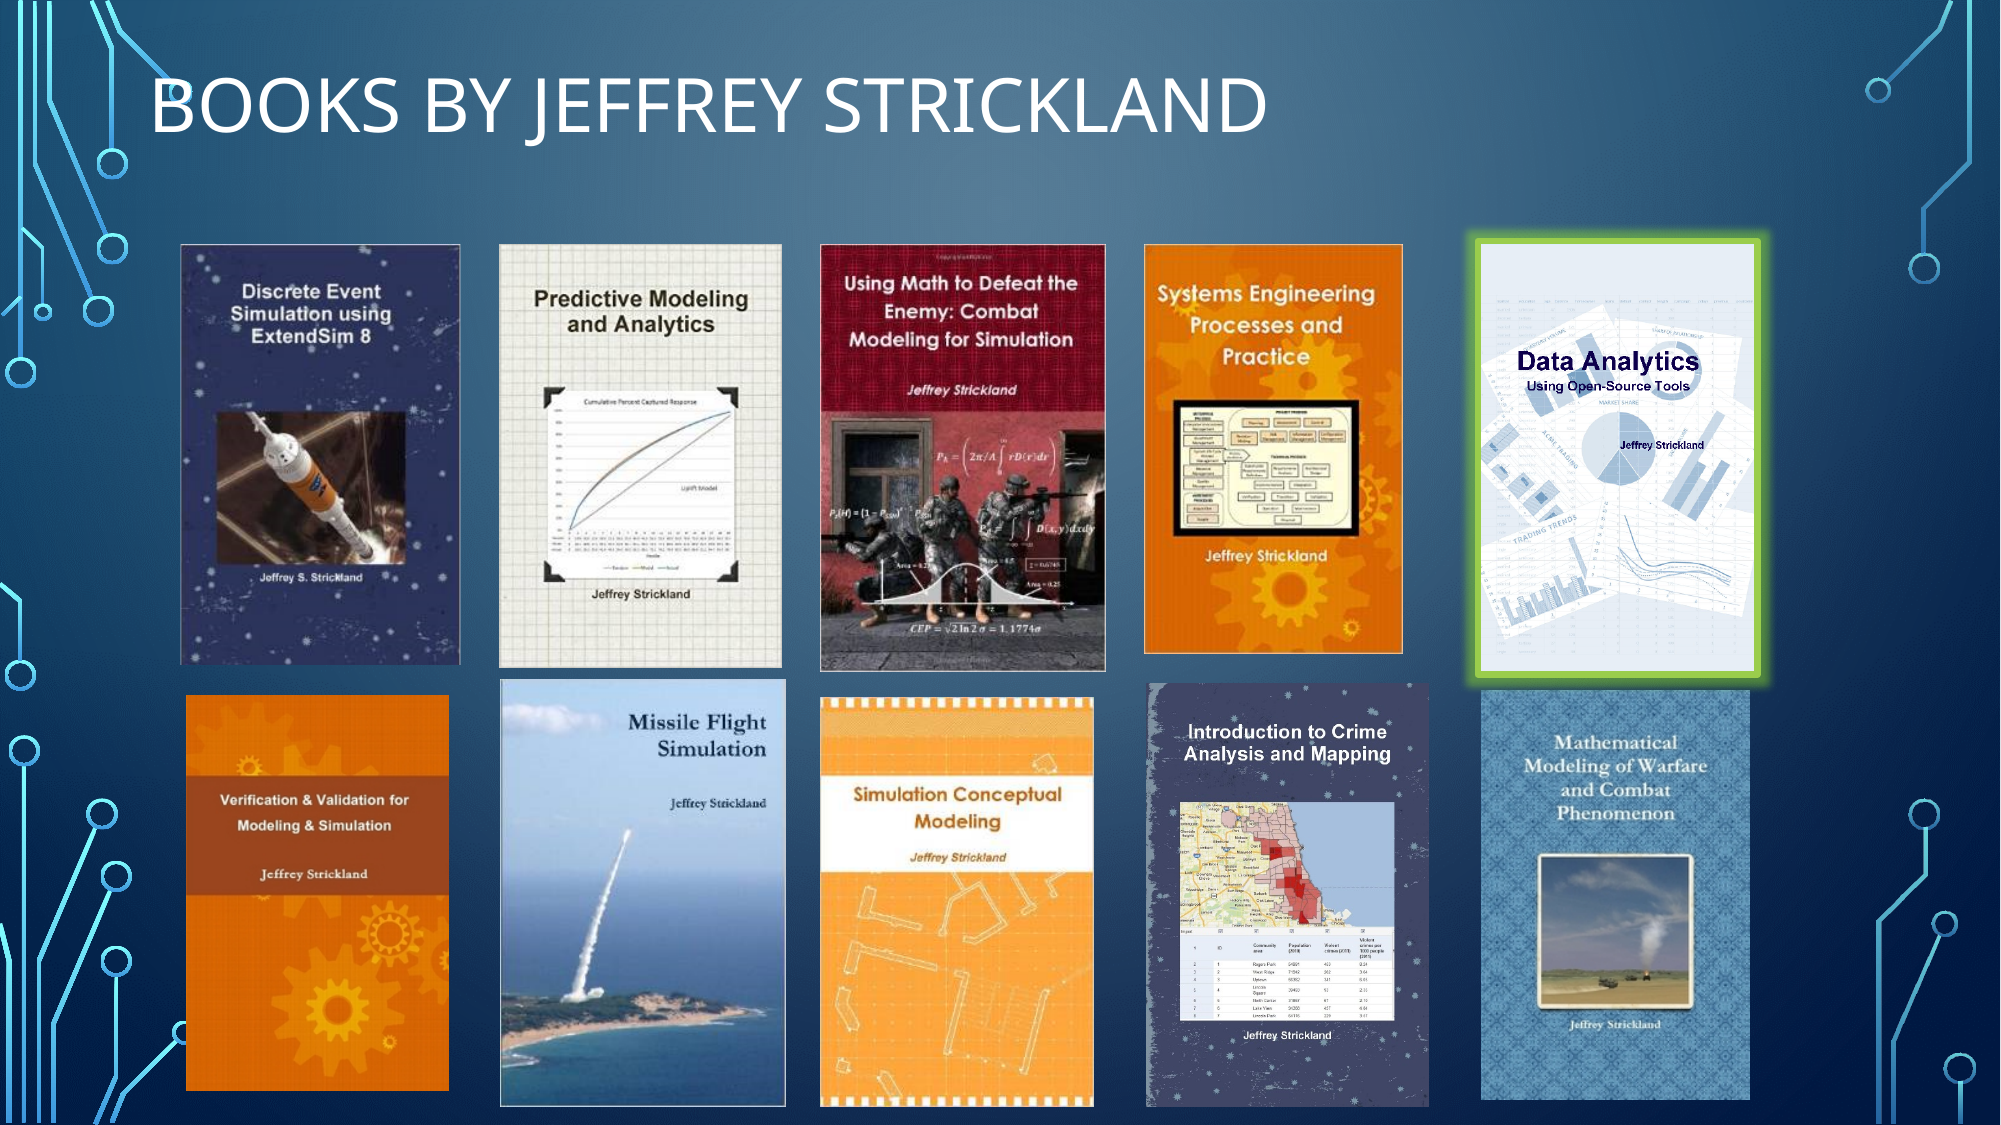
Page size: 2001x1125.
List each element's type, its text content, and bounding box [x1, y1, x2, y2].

picture [180, 244, 461, 666]
picture [1144, 244, 1403, 654]
picture [498, 244, 783, 669]
picture [1481, 689, 1751, 1100]
title Books by Jeffrey Strickland [133, 0, 1859, 217]
picture [500, 679, 787, 1107]
picture [1480, 244, 1755, 672]
picture [186, 695, 450, 1091]
picture [820, 244, 1107, 672]
picture [1146, 682, 1430, 1107]
picture [820, 697, 1095, 1107]
